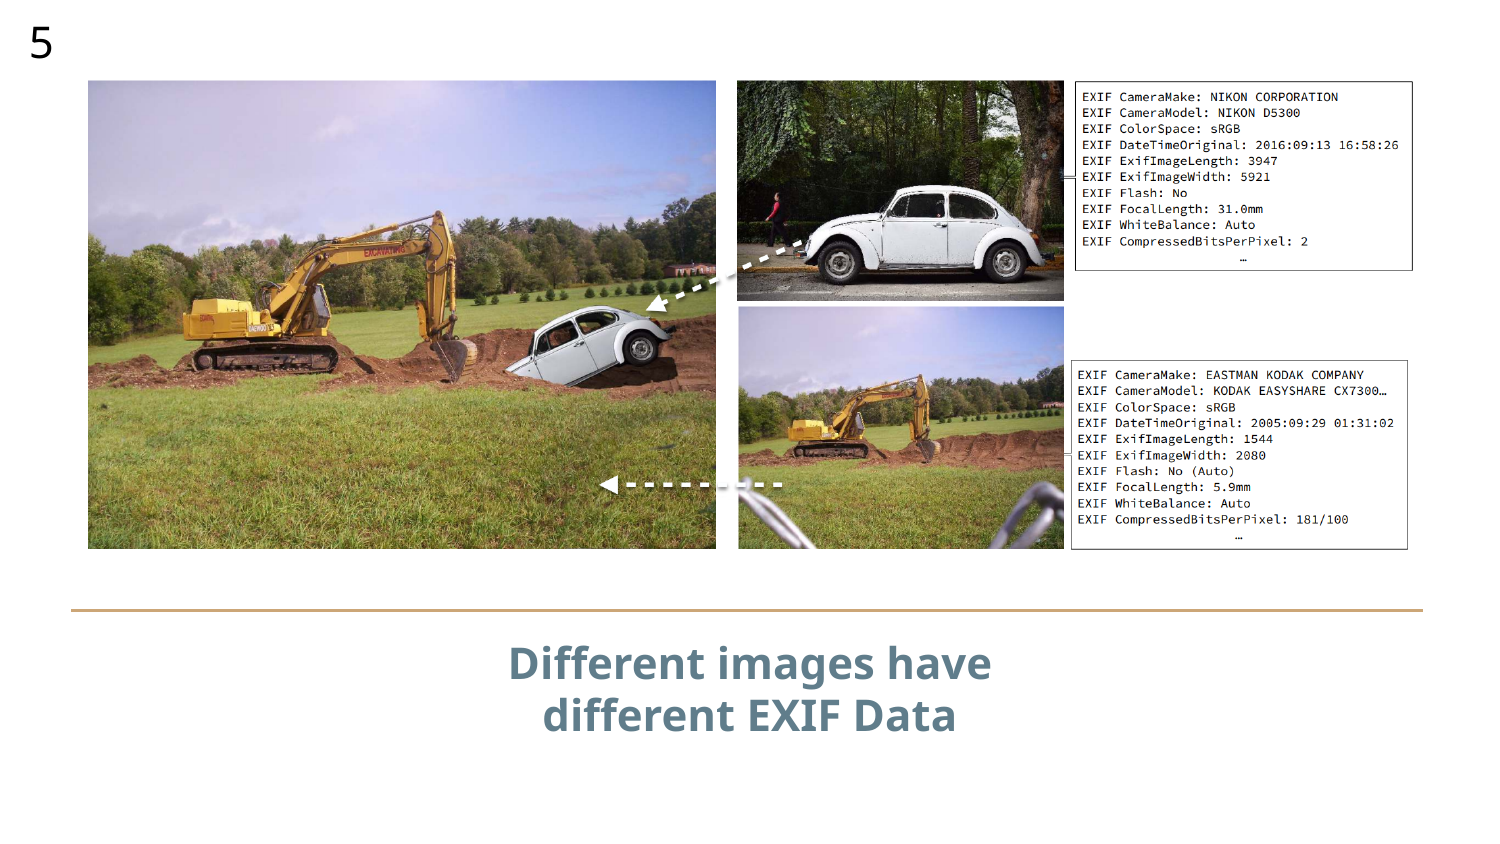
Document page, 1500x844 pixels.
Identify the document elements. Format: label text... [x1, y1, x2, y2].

text_box 5 [0, 0, 83, 83]
list Different images have different EXIF Data [421, 668, 1079, 756]
picture [82, 76, 1418, 554]
